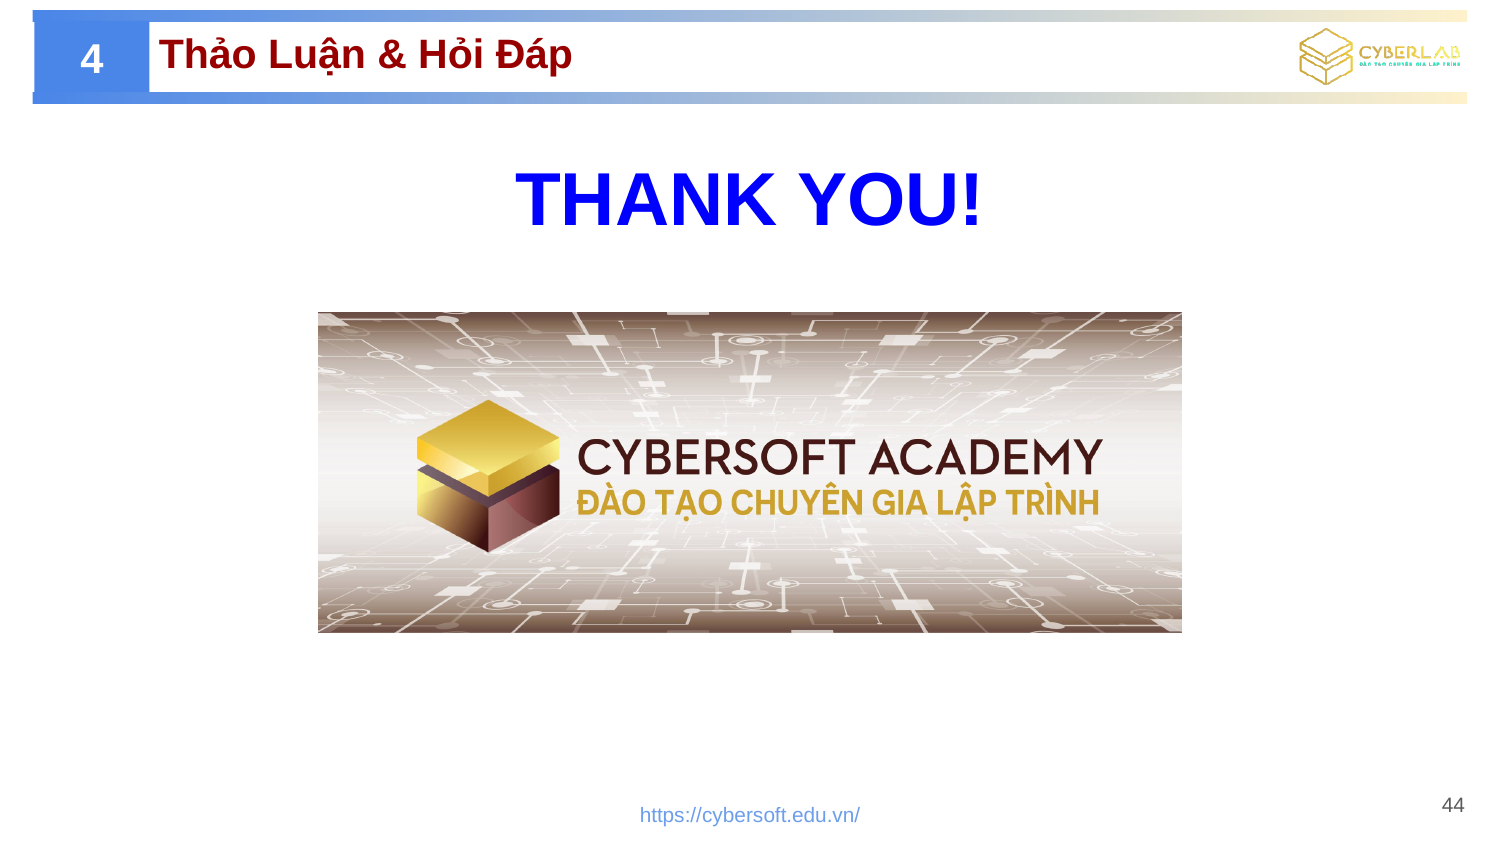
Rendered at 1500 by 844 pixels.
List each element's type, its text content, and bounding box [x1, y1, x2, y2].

slide_number 44 [1389, 782, 1480, 830]
title Thảo Luận & Hỏi Đáp [143, 12, 1449, 92]
text_box 4 [34, 20, 150, 93]
text_box THANK YOU! [336, 135, 1164, 256]
picture [1449, 28, 1468, 85]
picture [317, 312, 1183, 633]
